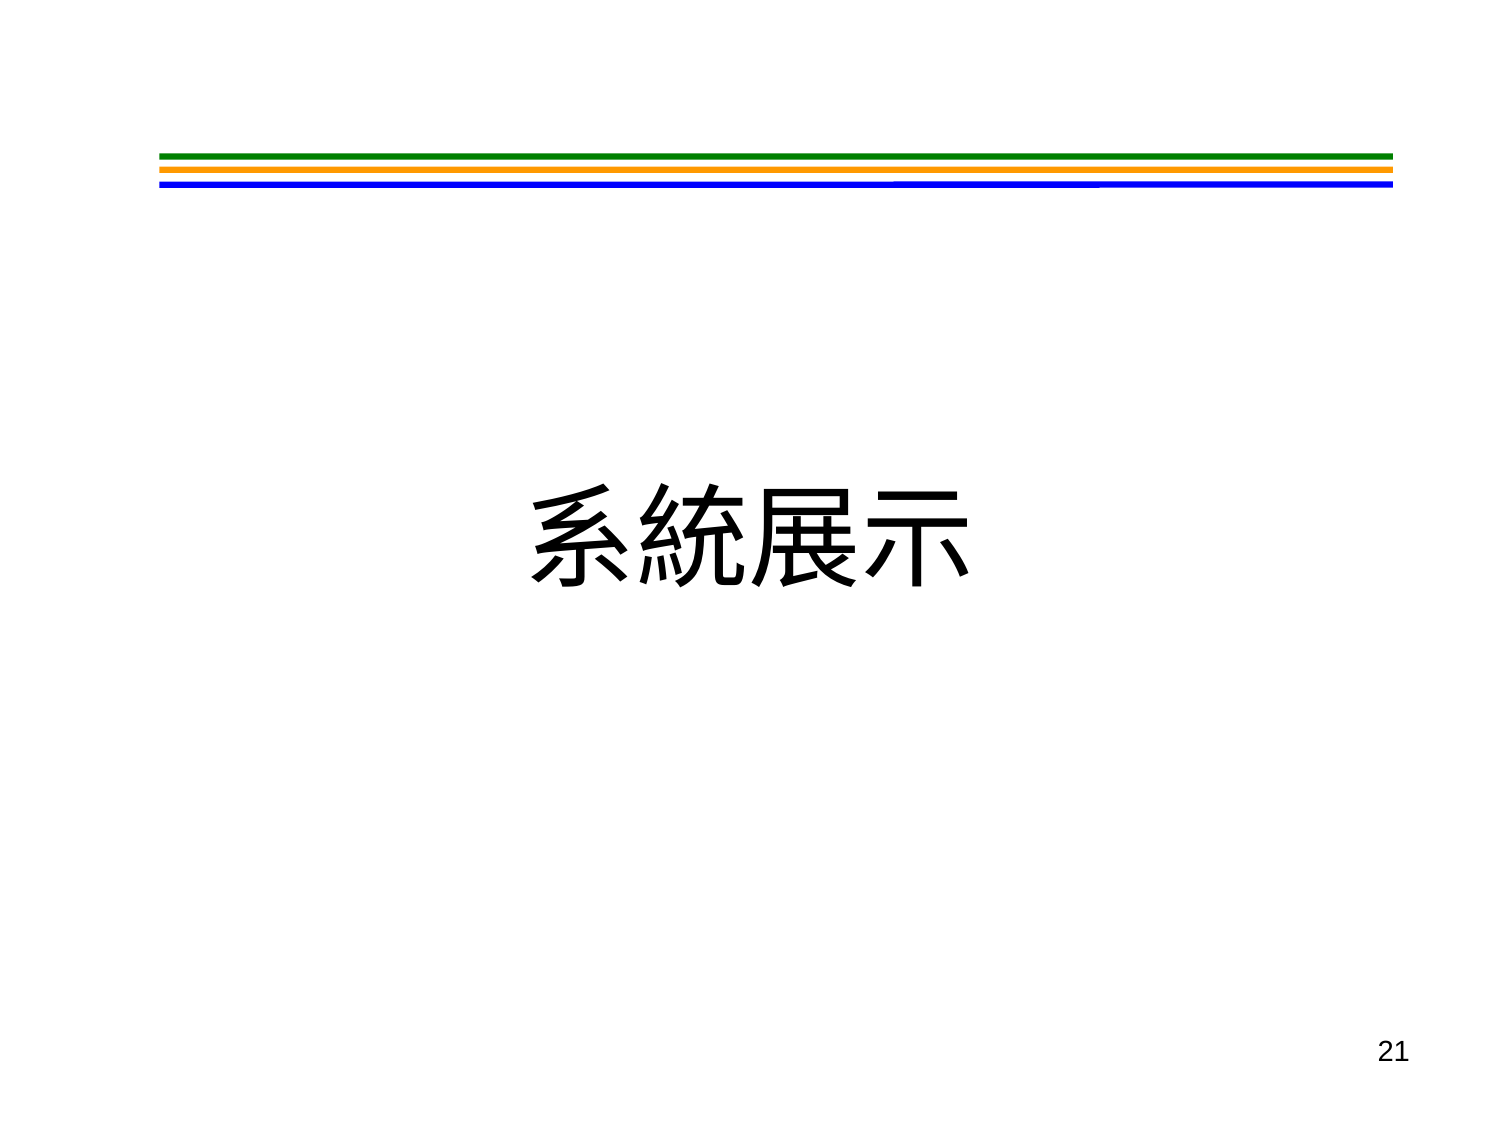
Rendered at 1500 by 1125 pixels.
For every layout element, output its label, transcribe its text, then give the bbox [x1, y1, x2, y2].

slide_number 21 [1074, 1024, 1426, 1103]
text_box 系統展示 [100, 459, 1397, 609]
